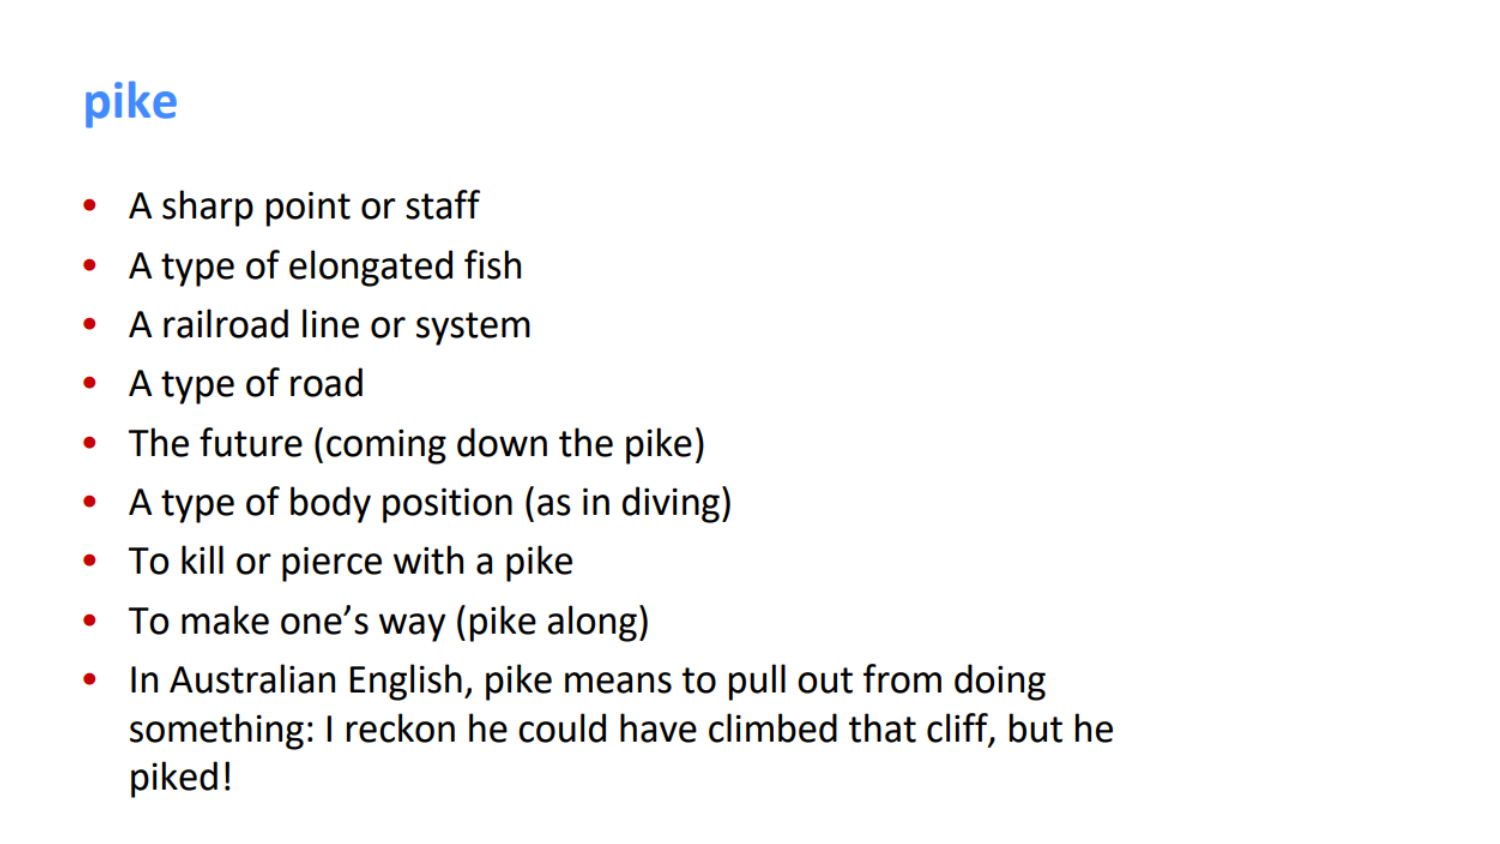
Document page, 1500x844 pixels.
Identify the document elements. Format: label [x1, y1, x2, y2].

picture [57, 71, 1174, 833]
